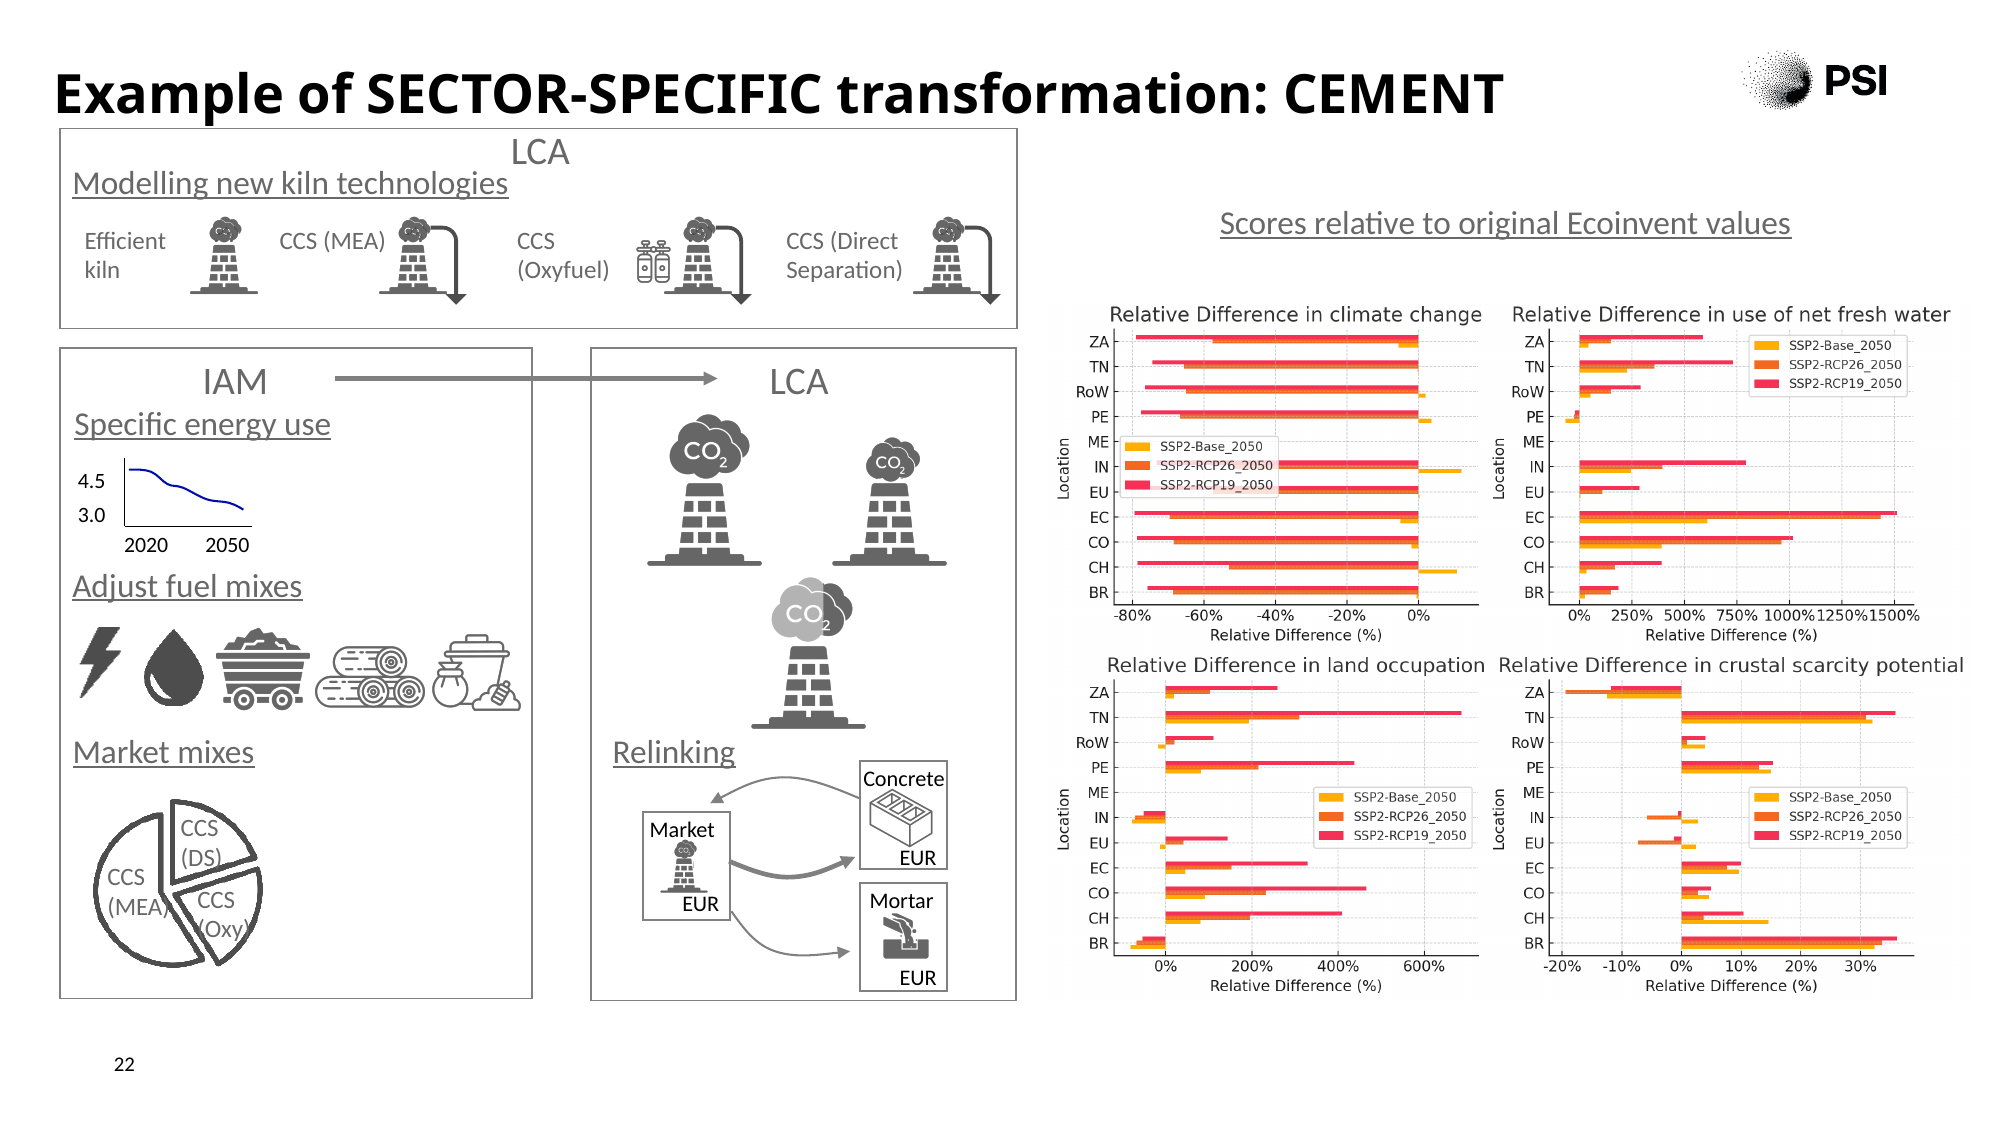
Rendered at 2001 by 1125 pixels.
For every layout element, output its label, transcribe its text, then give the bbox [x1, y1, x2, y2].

text_box CCS (Direct Separation) [786, 224, 908, 285]
picture [431, 627, 522, 718]
text_box Efficient kiln [84, 224, 185, 285]
title Example of SECTOR-SPECIFIC transformation: CEMENT [53, 59, 1942, 140]
text_box [59, 347, 533, 999]
text_box [590, 347, 1017, 1002]
text_box IAM [68, 355, 402, 403]
picture [869, 786, 933, 850]
picture [143, 626, 207, 706]
picture [216, 622, 310, 716]
text_box Scores relative to original Ecoinvent values [1219, 201, 1827, 242]
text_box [62, 457, 266, 565]
picture [185, 213, 263, 299]
text_box [735, 228, 752, 305]
text_box LCA [63, 126, 1018, 173]
picture [631, 213, 737, 299]
text_box [59, 127, 1018, 330]
text_box CCS (Oxyfuel) [517, 224, 626, 285]
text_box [374, 213, 465, 304]
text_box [824, 431, 955, 574]
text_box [847, 756, 961, 878]
slide_number 22 [114, 1050, 230, 1075]
picture [881, 911, 931, 961]
text_box CCS (MEA) [279, 224, 374, 255]
picture [908, 213, 986, 299]
text_box [984, 228, 1001, 305]
text_box CCS (Oxy) [268, 883, 273, 943]
picture [315, 622, 425, 732]
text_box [657, 837, 711, 896]
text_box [770, 568, 854, 651]
picture [87, 793, 268, 973]
picture [639, 405, 770, 574]
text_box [633, 807, 735, 925]
picture [743, 643, 874, 737]
text_box LCA [594, 355, 1004, 403]
picture [1047, 297, 1973, 1004]
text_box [854, 878, 953, 999]
text_box Specific energy use [74, 402, 336, 443]
picture [65, 627, 136, 699]
